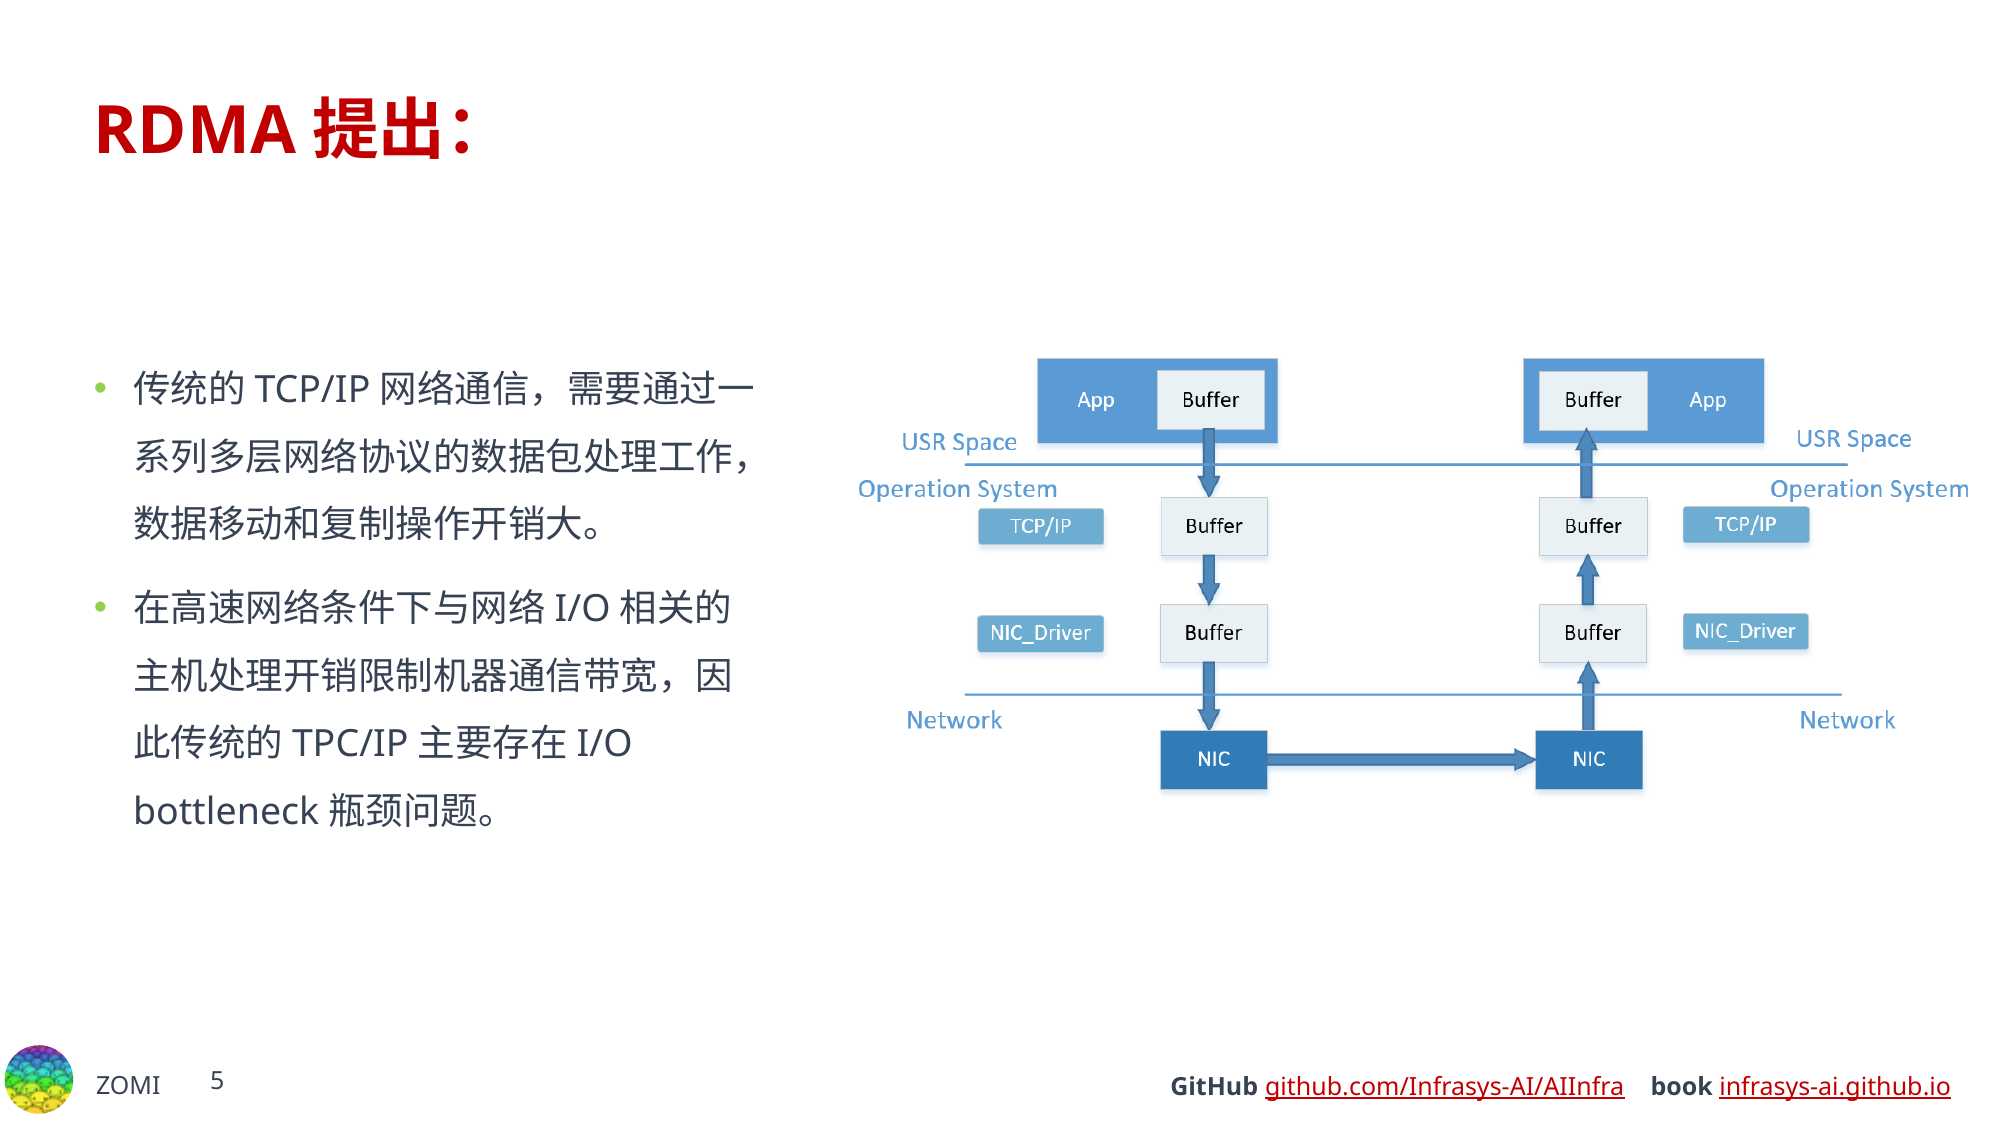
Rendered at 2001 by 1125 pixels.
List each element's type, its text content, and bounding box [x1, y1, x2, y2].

picture [807, 345, 1997, 837]
picture [4, 1045, 74, 1114]
title RDMA提出： [79, 78, 1910, 175]
list 传统的TCP/IP网络通信，需要通过一系列多层网络协议的数据包处理工作，数据移动和复制操作开销大。 在高速网络条件下与网络I/O相关的主机处理开销限制机器通信带宽，因此传统的TPC/IP主要存在I/O bottleneck瓶颈问题。 [79, 335, 775, 935]
